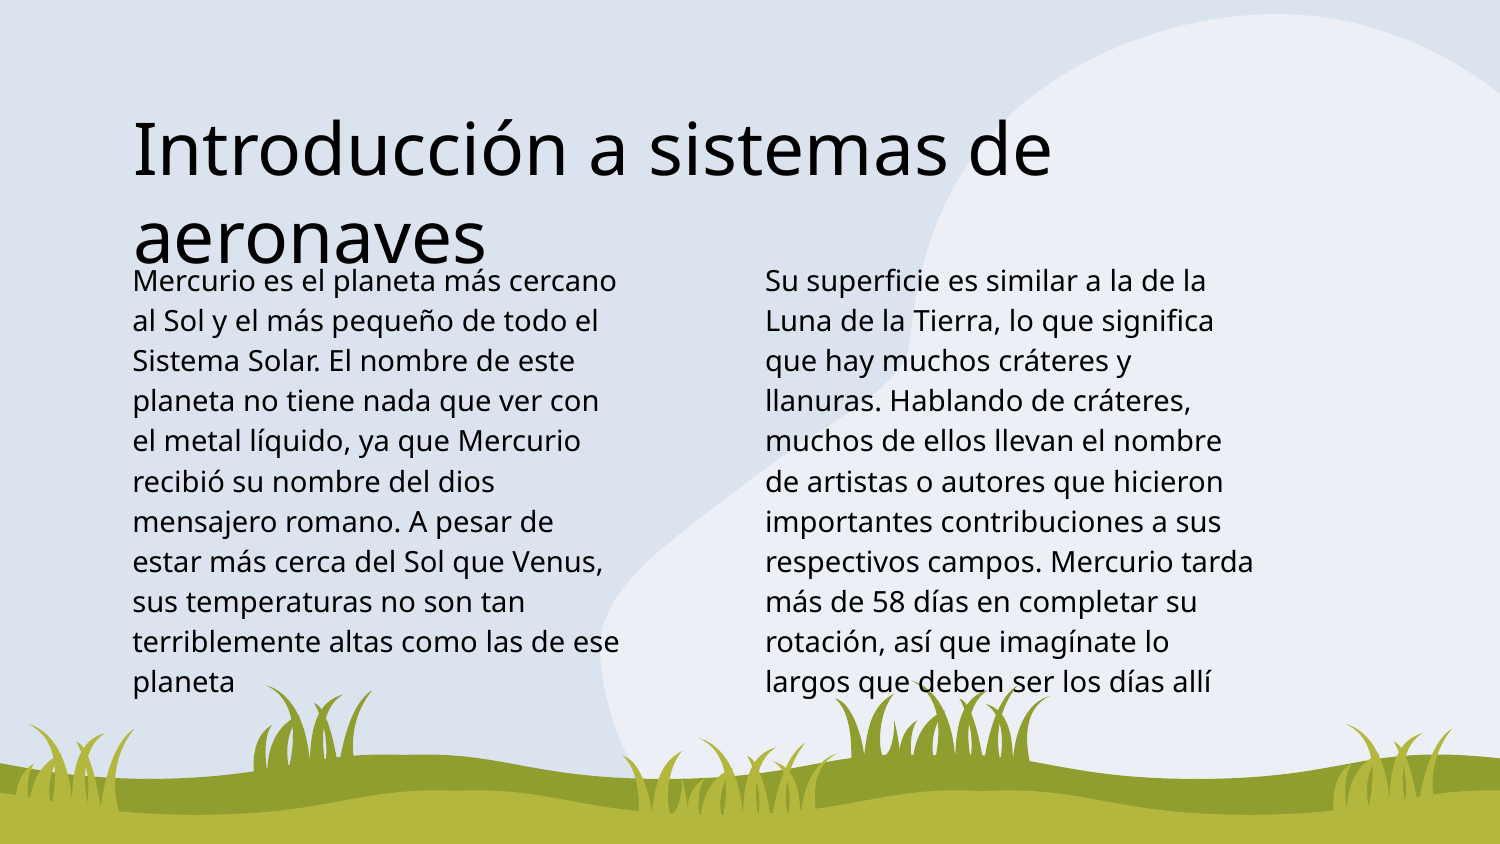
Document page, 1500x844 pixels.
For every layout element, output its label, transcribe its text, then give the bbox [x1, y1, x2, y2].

title Introducción a sistemas de aeronaves [118, 87, 1382, 182]
subtitle Mercurio es el planeta más cercano al Sol y el más pequeño de todo el Sistema Solar. El nombre de este planeta no tiene nada que ver con el metal líquido, ya que Mercurio recibió su nombre del dios mensajero romano. A pesar de estar más cerca del Sol que Venus, sus temperaturas no son tan terriblemente altas como las de ese planeta [117, 241, 639, 667]
subtitle Su superficie es similar a la de la Luna de la Tierra, lo que significa que hay muchos cráteres y llanuras. Hablando de cráteres, muchos de ellos llevan el nombre de artistas o autores que hicieron importantes contribuciones a sus respectivos campos. Mercurio tarda más de 58 días en completar su rotación, así que imagínate lo largos que deben ser los días allí [750, 241, 1271, 667]
